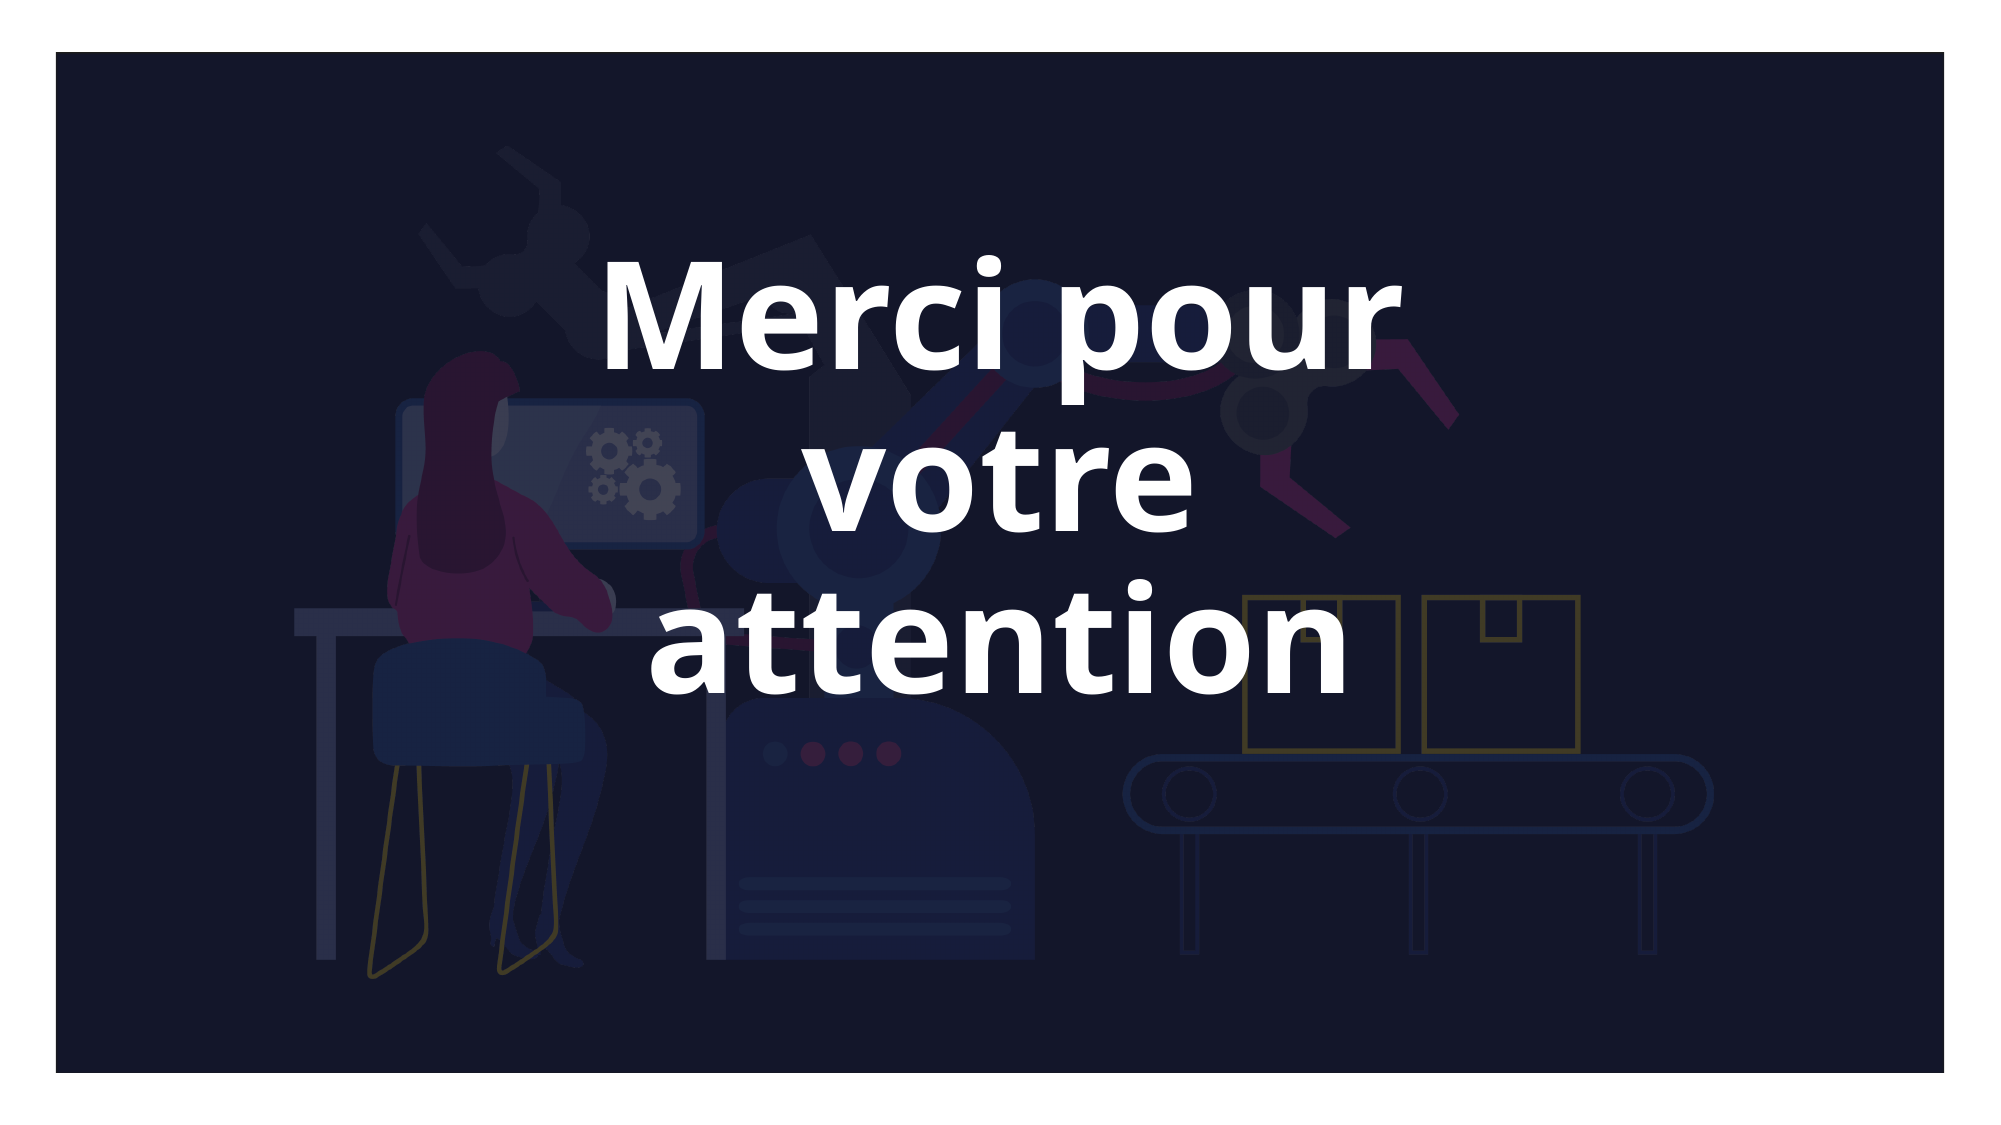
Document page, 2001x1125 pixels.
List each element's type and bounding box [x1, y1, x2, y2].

picture [276, 145, 1724, 979]
